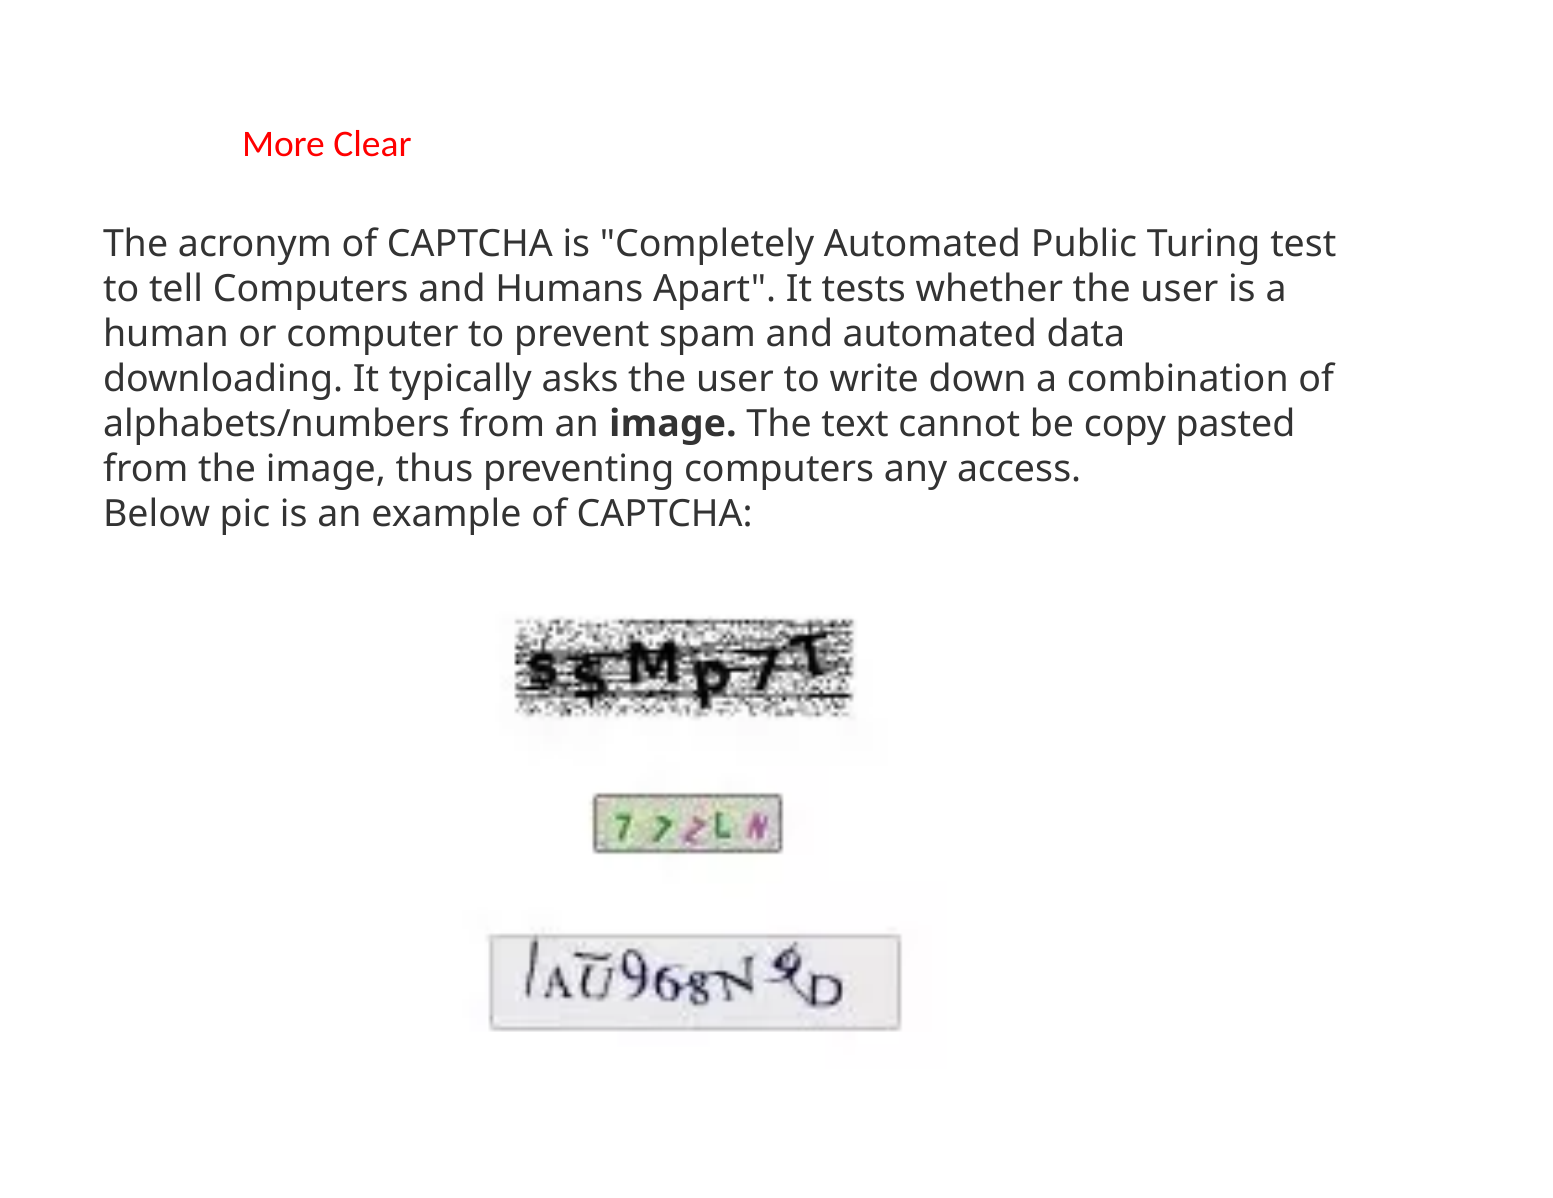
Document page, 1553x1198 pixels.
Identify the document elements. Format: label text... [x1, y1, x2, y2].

text_box The acronym of CAPTCHA is "Completely Automated Public Turing test to tell Computers and Humans Apart". It tests whether the user is a human or computer to prevent spam and automated data downloading. It typically asks the user to write down a combination of alphabets/numbers from an image. The text cannot be copy pasted from the image, thus preventing computers any access. Below pic is an example of CAPTCHA: [88, 211, 1376, 632]
picture [413, 587, 969, 1070]
text_box More Clear [227, 111, 427, 172]
